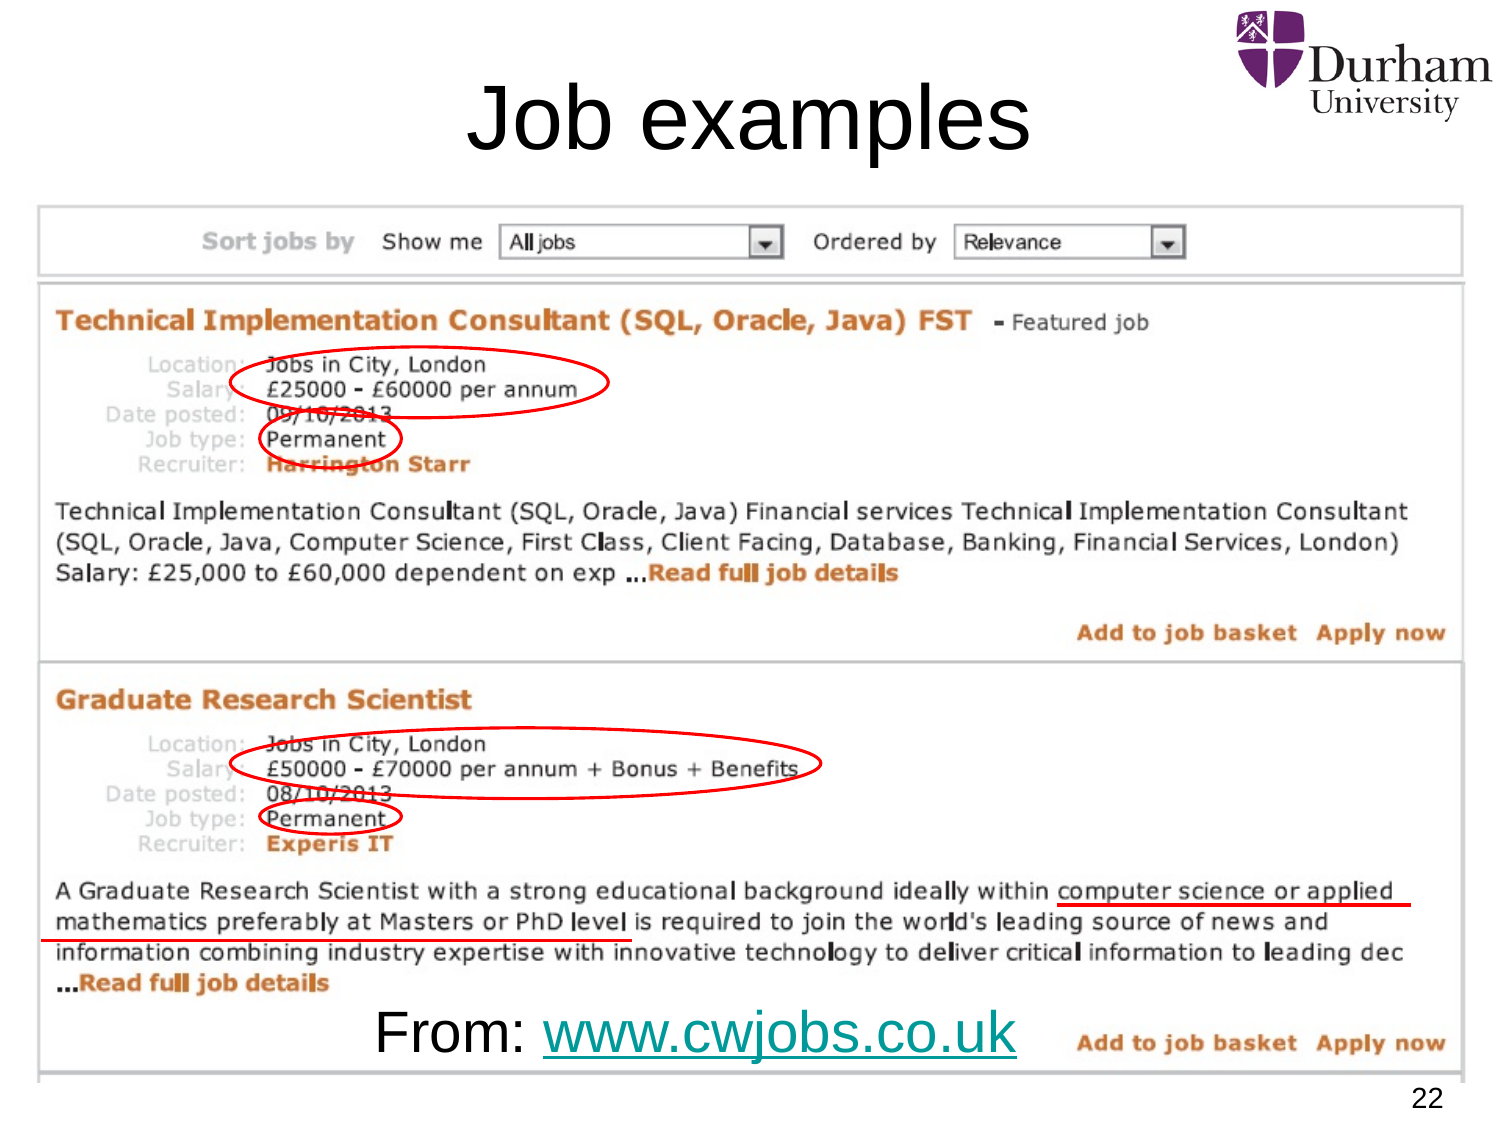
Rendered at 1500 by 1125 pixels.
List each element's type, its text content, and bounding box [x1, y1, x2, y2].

text_box 22 [1393, 1091, 1459, 1118]
picture [28, 199, 1478, 1083]
title Job examples [75, 19, 1425, 197]
picture [1233, 7, 1495, 122]
